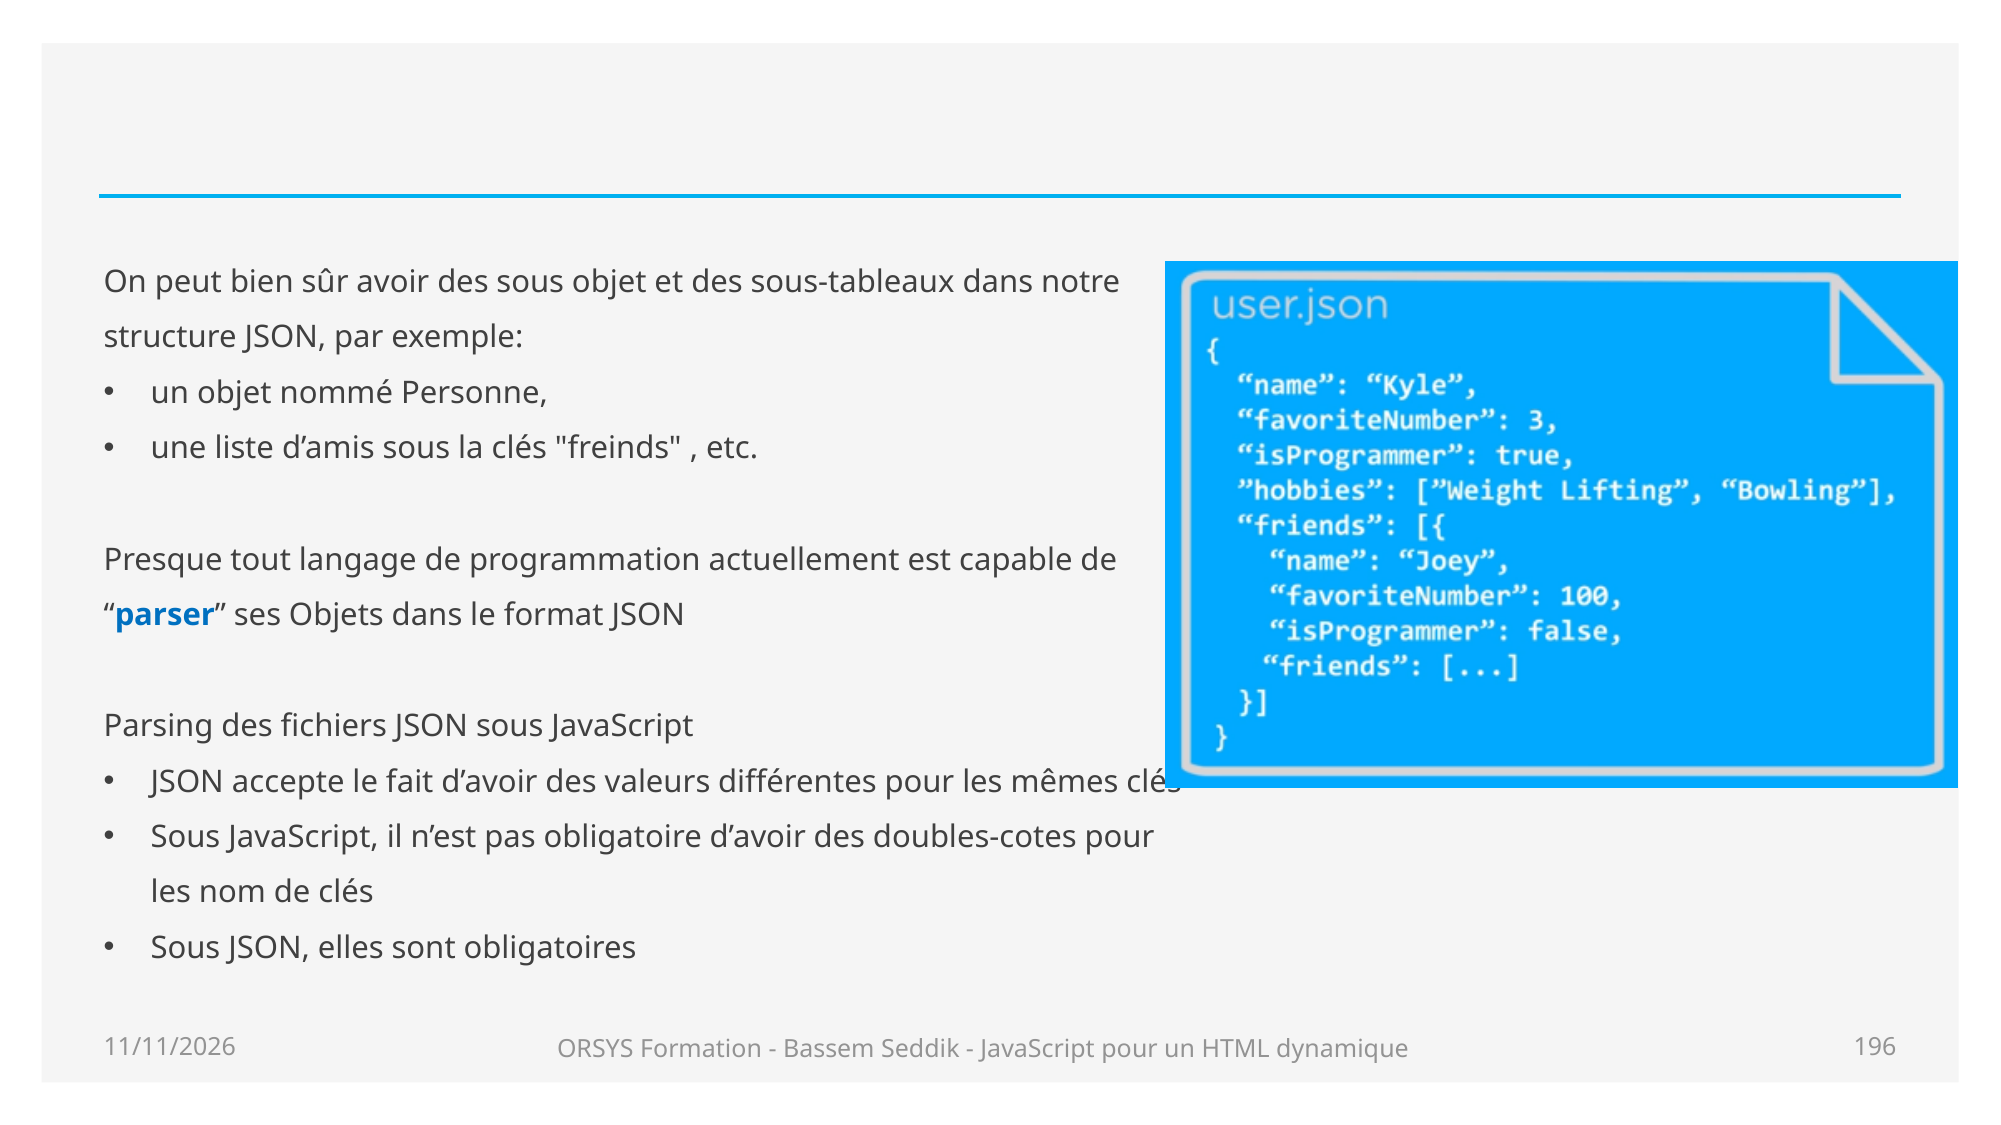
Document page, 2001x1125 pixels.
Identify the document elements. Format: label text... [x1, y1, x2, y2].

footer ORSYS Formation - Bassem Seddik - JavaScript pour un HTML dynamique [340, 1017, 1626, 1078]
slide_number 196 [1626, 1017, 1912, 1078]
list On peut bien sûr avoir des sous objet et des sous-tableaux dans notre structure JSON, par exemple: un objet nommé Personne, une liste d’amis sous la clés "freinds" , etc. Presque tout langage de programmation actuellement est capable de “parser” ses Objets dans le format JSON Parsing des fichiers JSON sous JavaScript JSON accepte le fait d’avoir des valeurs différentes pour les mêmes clés Sous JavaScript, il n’est pas obligatoire d’avoir des doubles-cotes pour les nom de clés Sous JSON, elles sont obligatoires [88, 235, 1200, 978]
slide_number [88, 1017, 340, 1078]
picture [1181, 270, 1944, 777]
